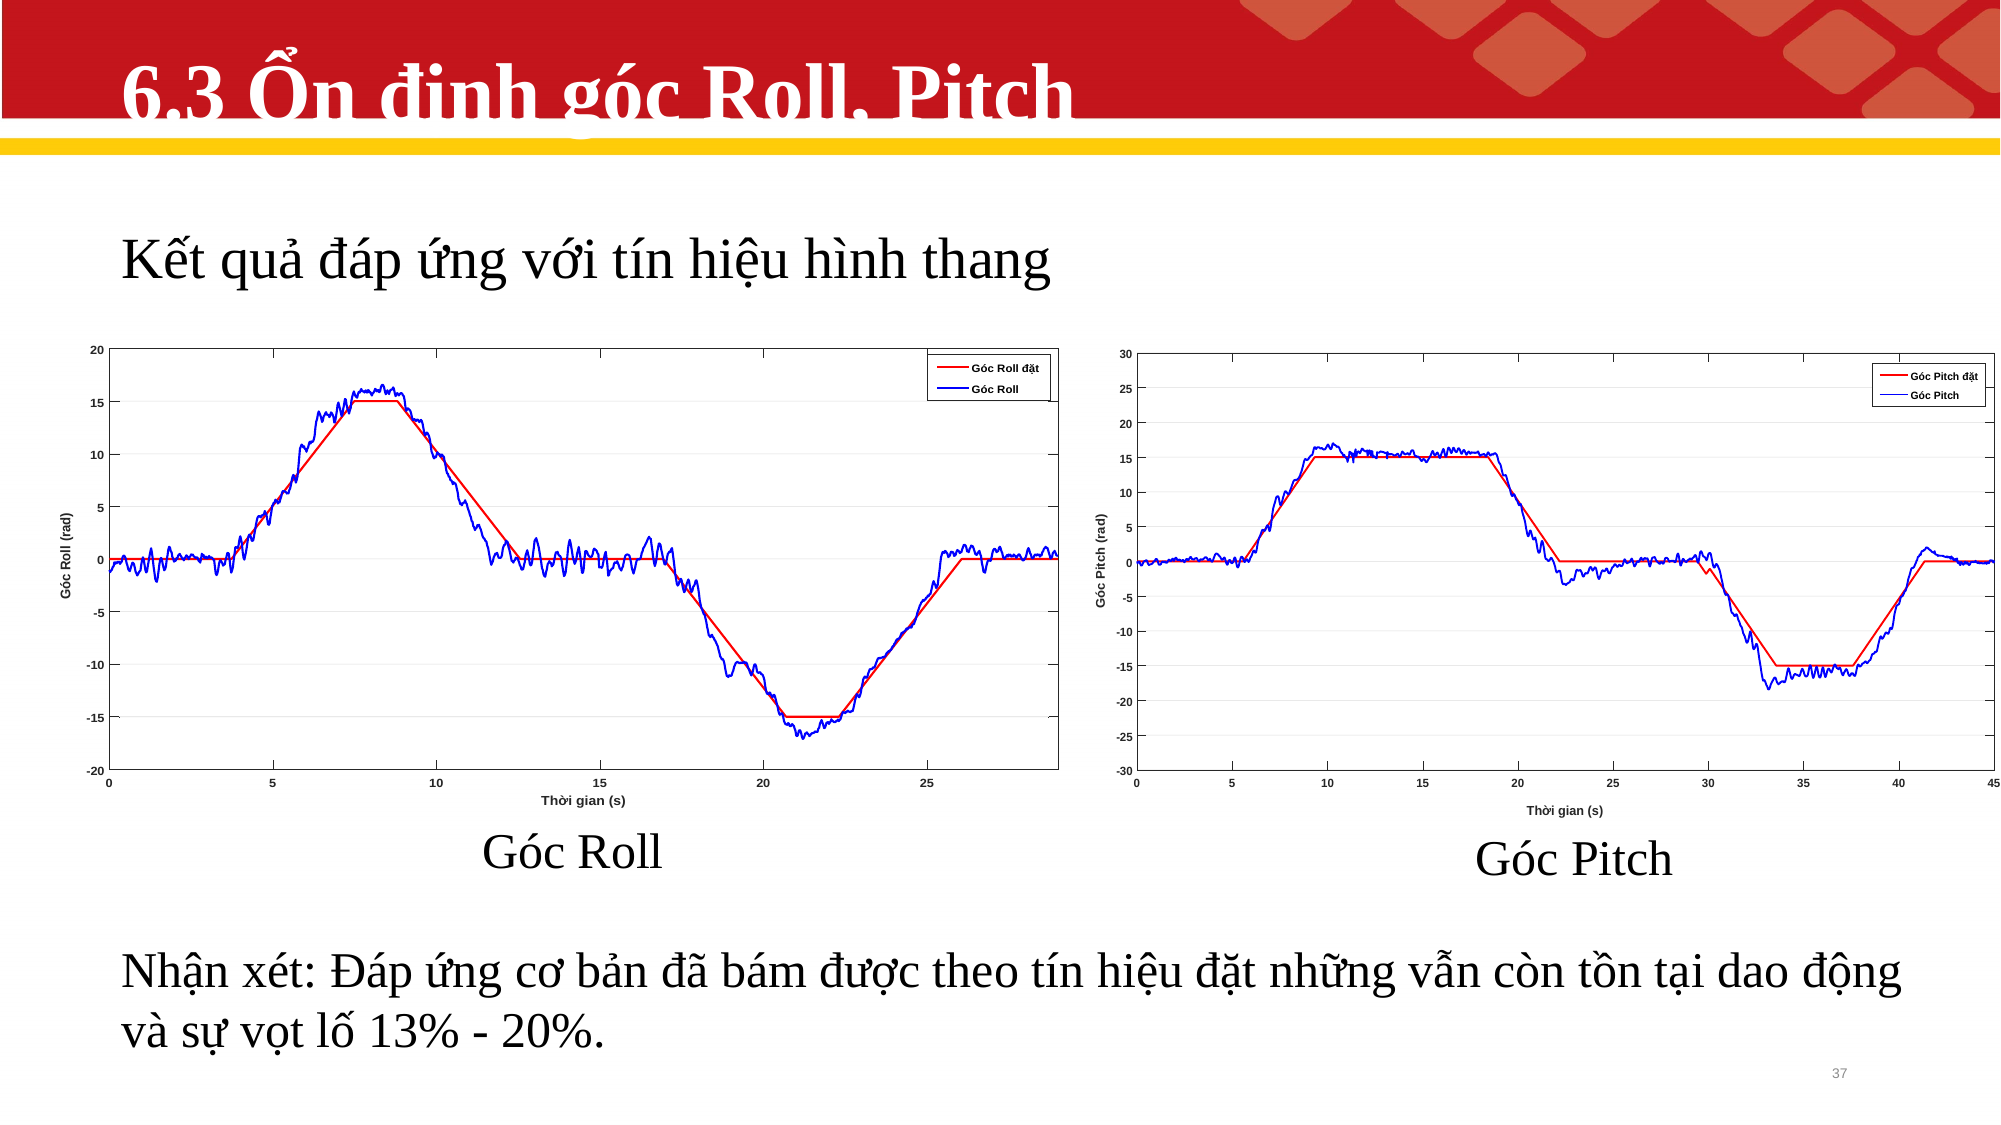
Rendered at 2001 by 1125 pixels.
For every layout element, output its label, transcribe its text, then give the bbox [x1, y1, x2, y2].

slide_number 37 [1412, 1042, 1863, 1103]
text_box Nhận xét: Đáp ứng cơ bản đã bám được theo tín hiệu đặt những vẫn còn tồn tại dao động và sự vọt lố 13% - 20%. [106, 930, 1928, 1066]
picture [0, 0, 2001, 1125]
text_box Góc Roll [467, 825, 1109, 887]
list Kết quả đáp ứng với tín hiệu hình thang [106, 220, 1109, 300]
text_box Góc Pitch [1460, 825, 1783, 893]
title 6.3 Ổn định góc Roll, Pitch [106, 0, 1863, 204]
